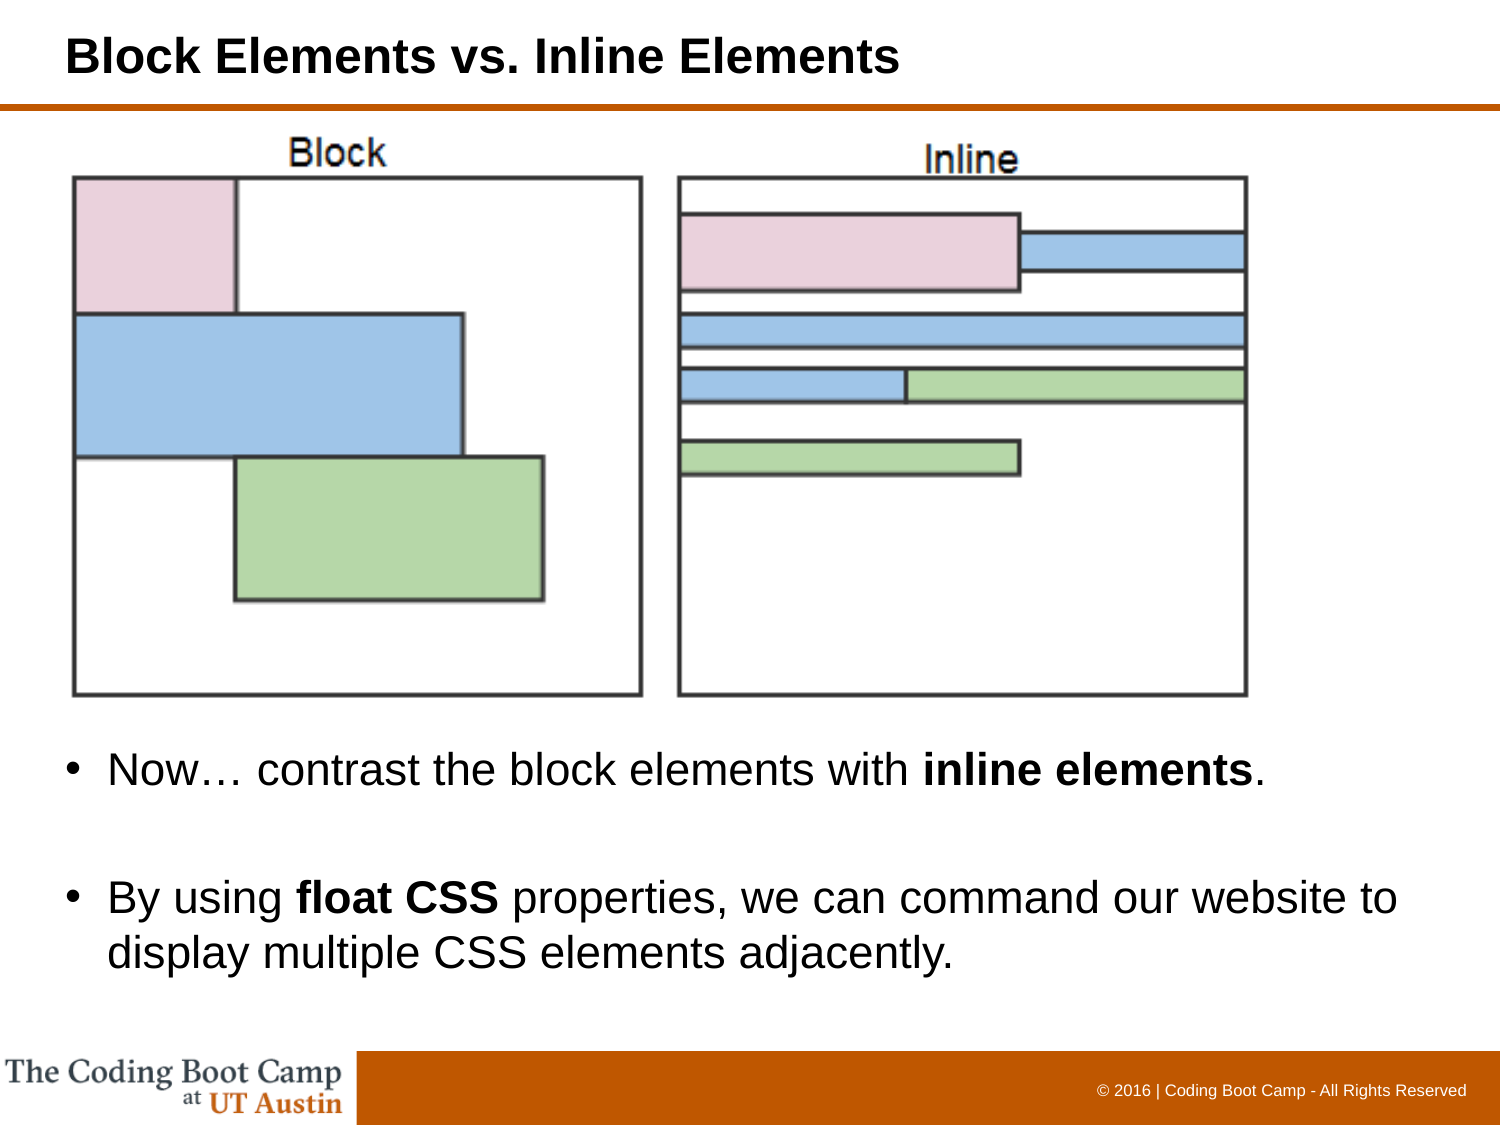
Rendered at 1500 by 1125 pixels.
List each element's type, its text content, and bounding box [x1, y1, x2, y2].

picture [0, 1050, 357, 1125]
text_box Block Elements vs. Inline Elements [49, 16, 1188, 91]
text_box Now… contrast the block elements with inline elements. By using float CSS properties, we can command our website to display multiple CSS elements adjacently. [49, 724, 1463, 1050]
picture [49, 115, 1301, 732]
